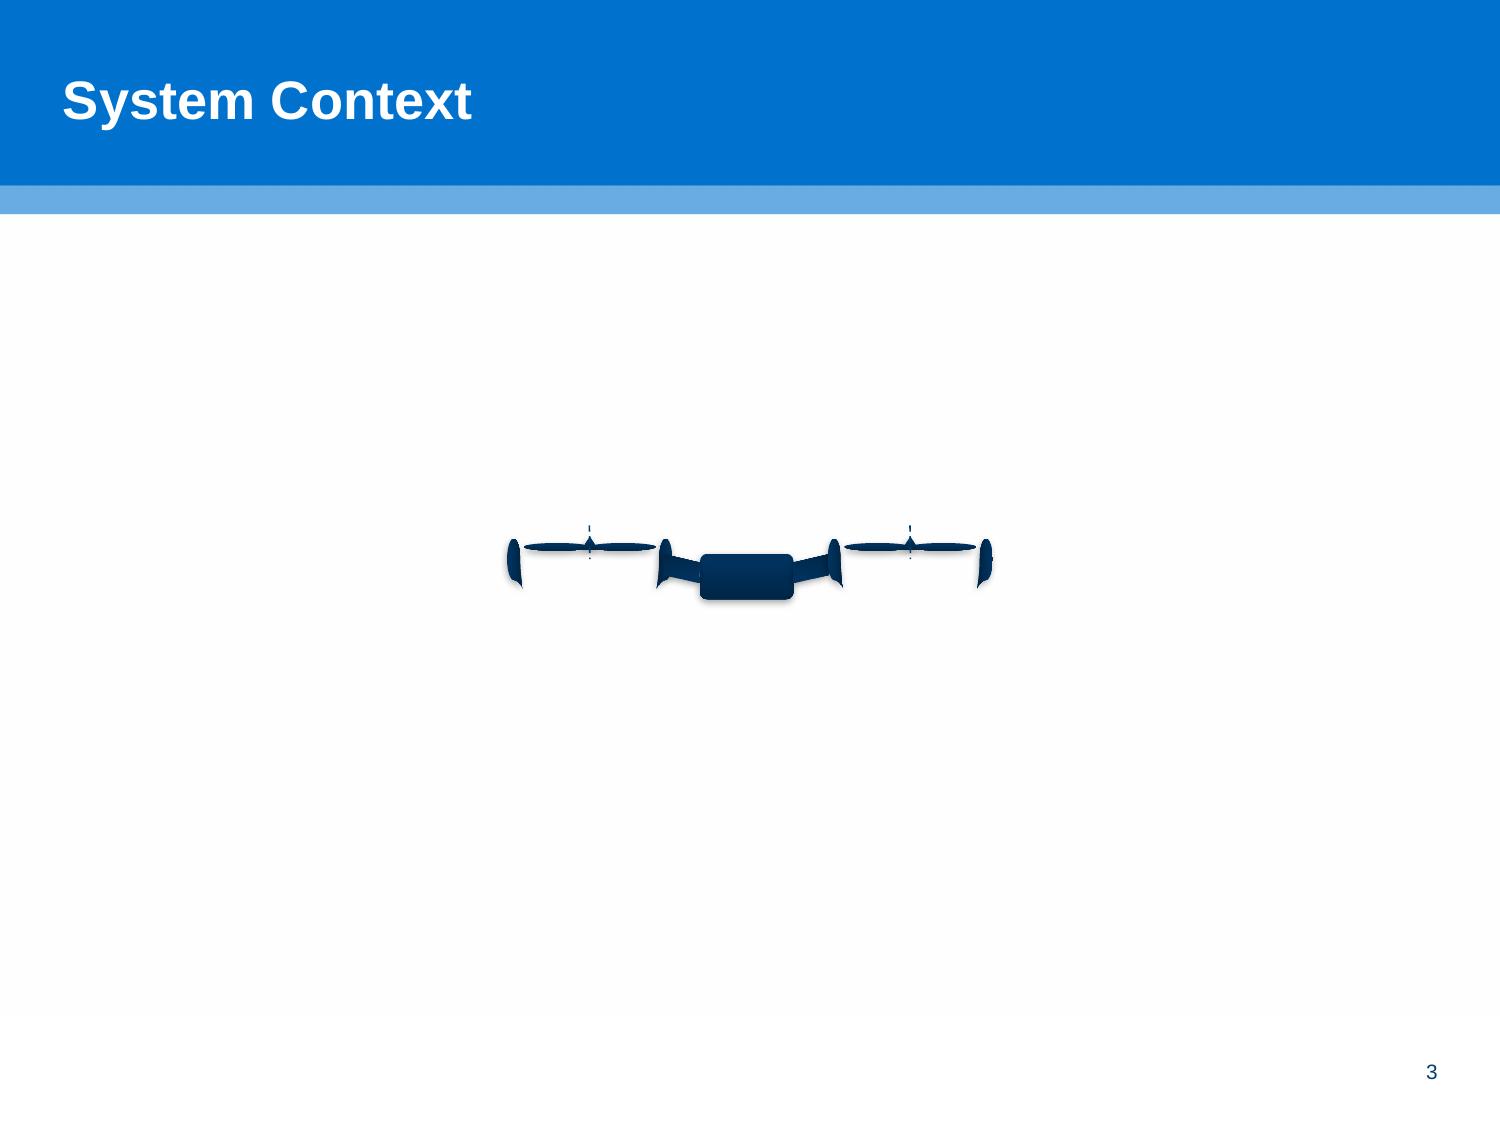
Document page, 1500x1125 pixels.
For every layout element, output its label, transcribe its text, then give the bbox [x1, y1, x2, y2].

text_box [506, 525, 994, 600]
title System Context [63, 65, 1437, 135]
picture [0, 0, 1500, 1015]
slide_number 3 [1289, 1058, 1438, 1088]
